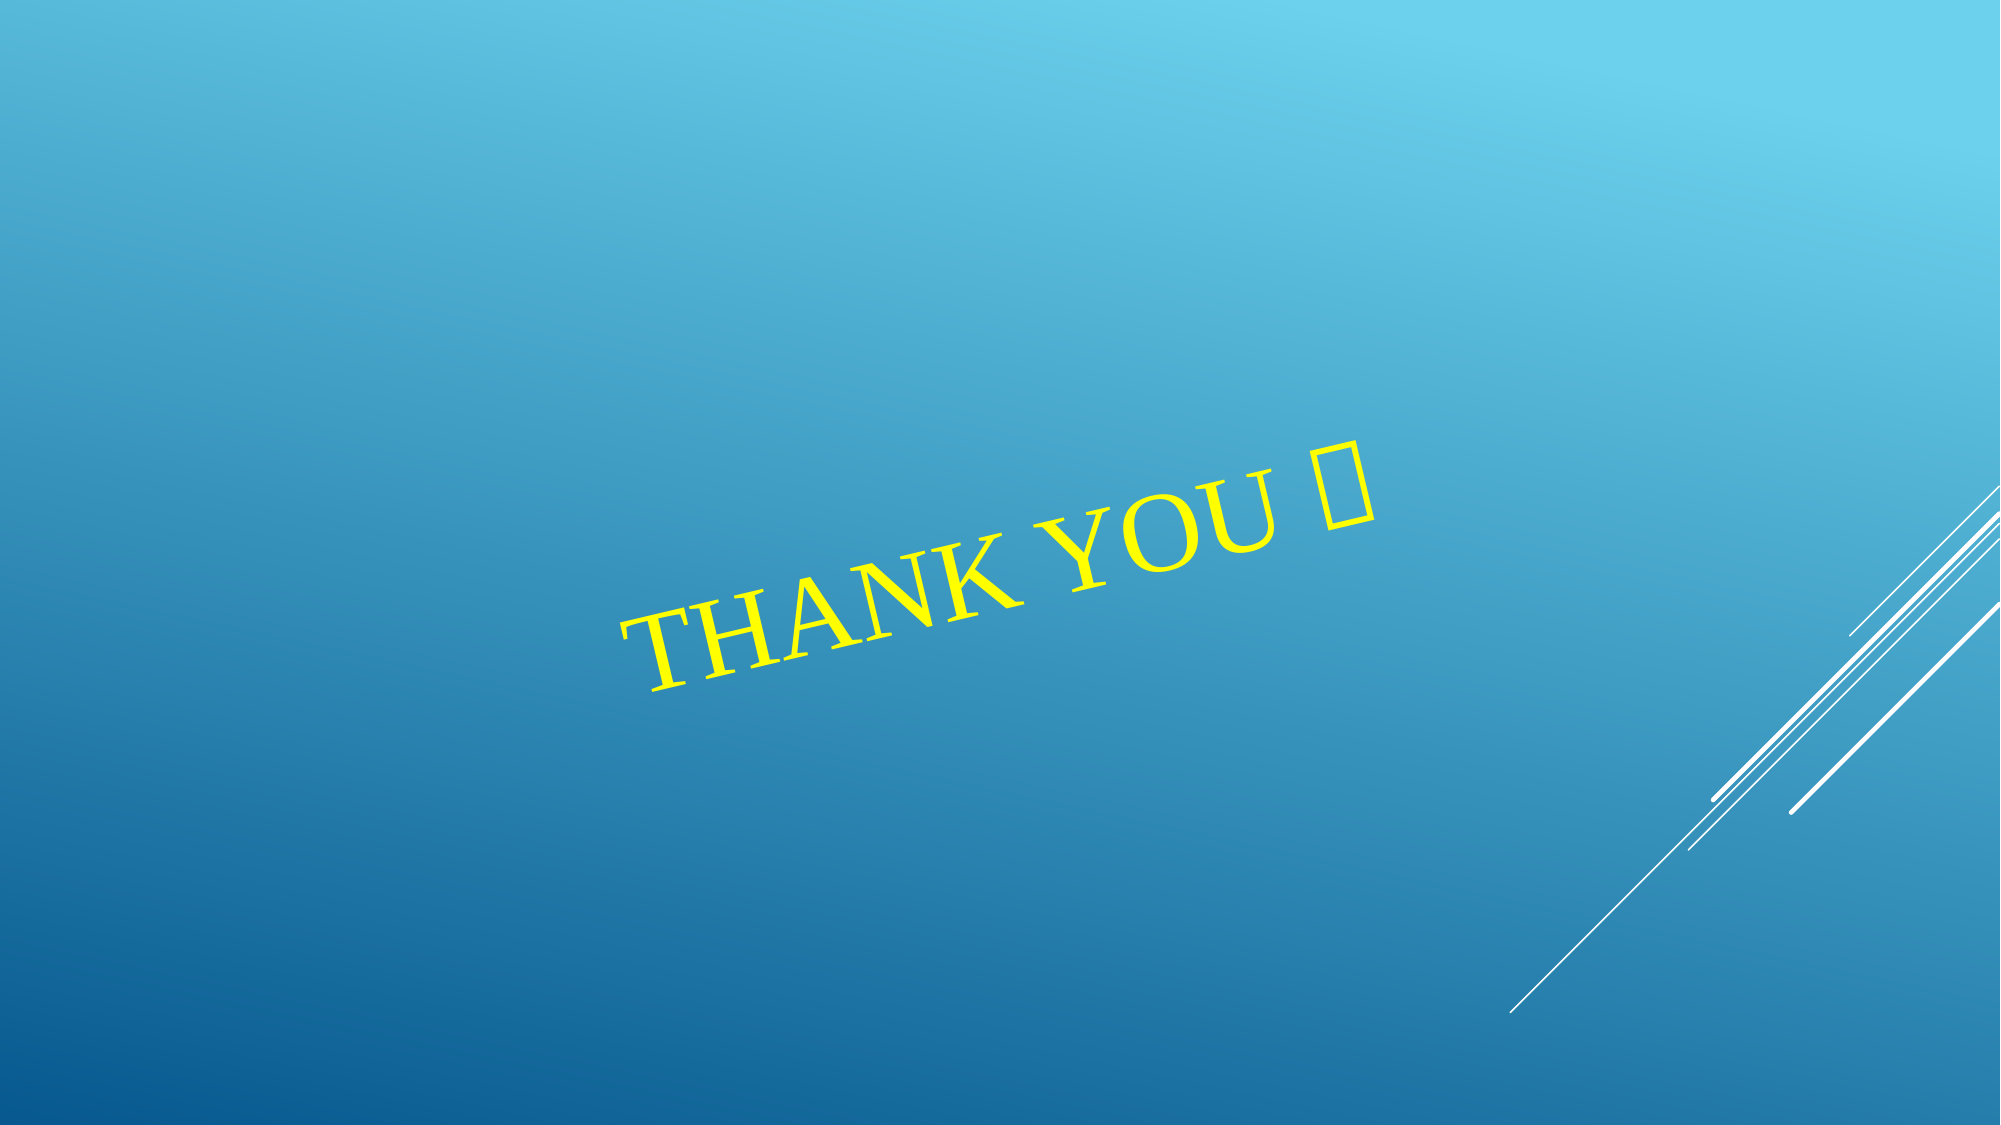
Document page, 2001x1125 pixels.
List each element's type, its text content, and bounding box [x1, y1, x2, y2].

title Thank you  [290, 280, 1710, 845]
